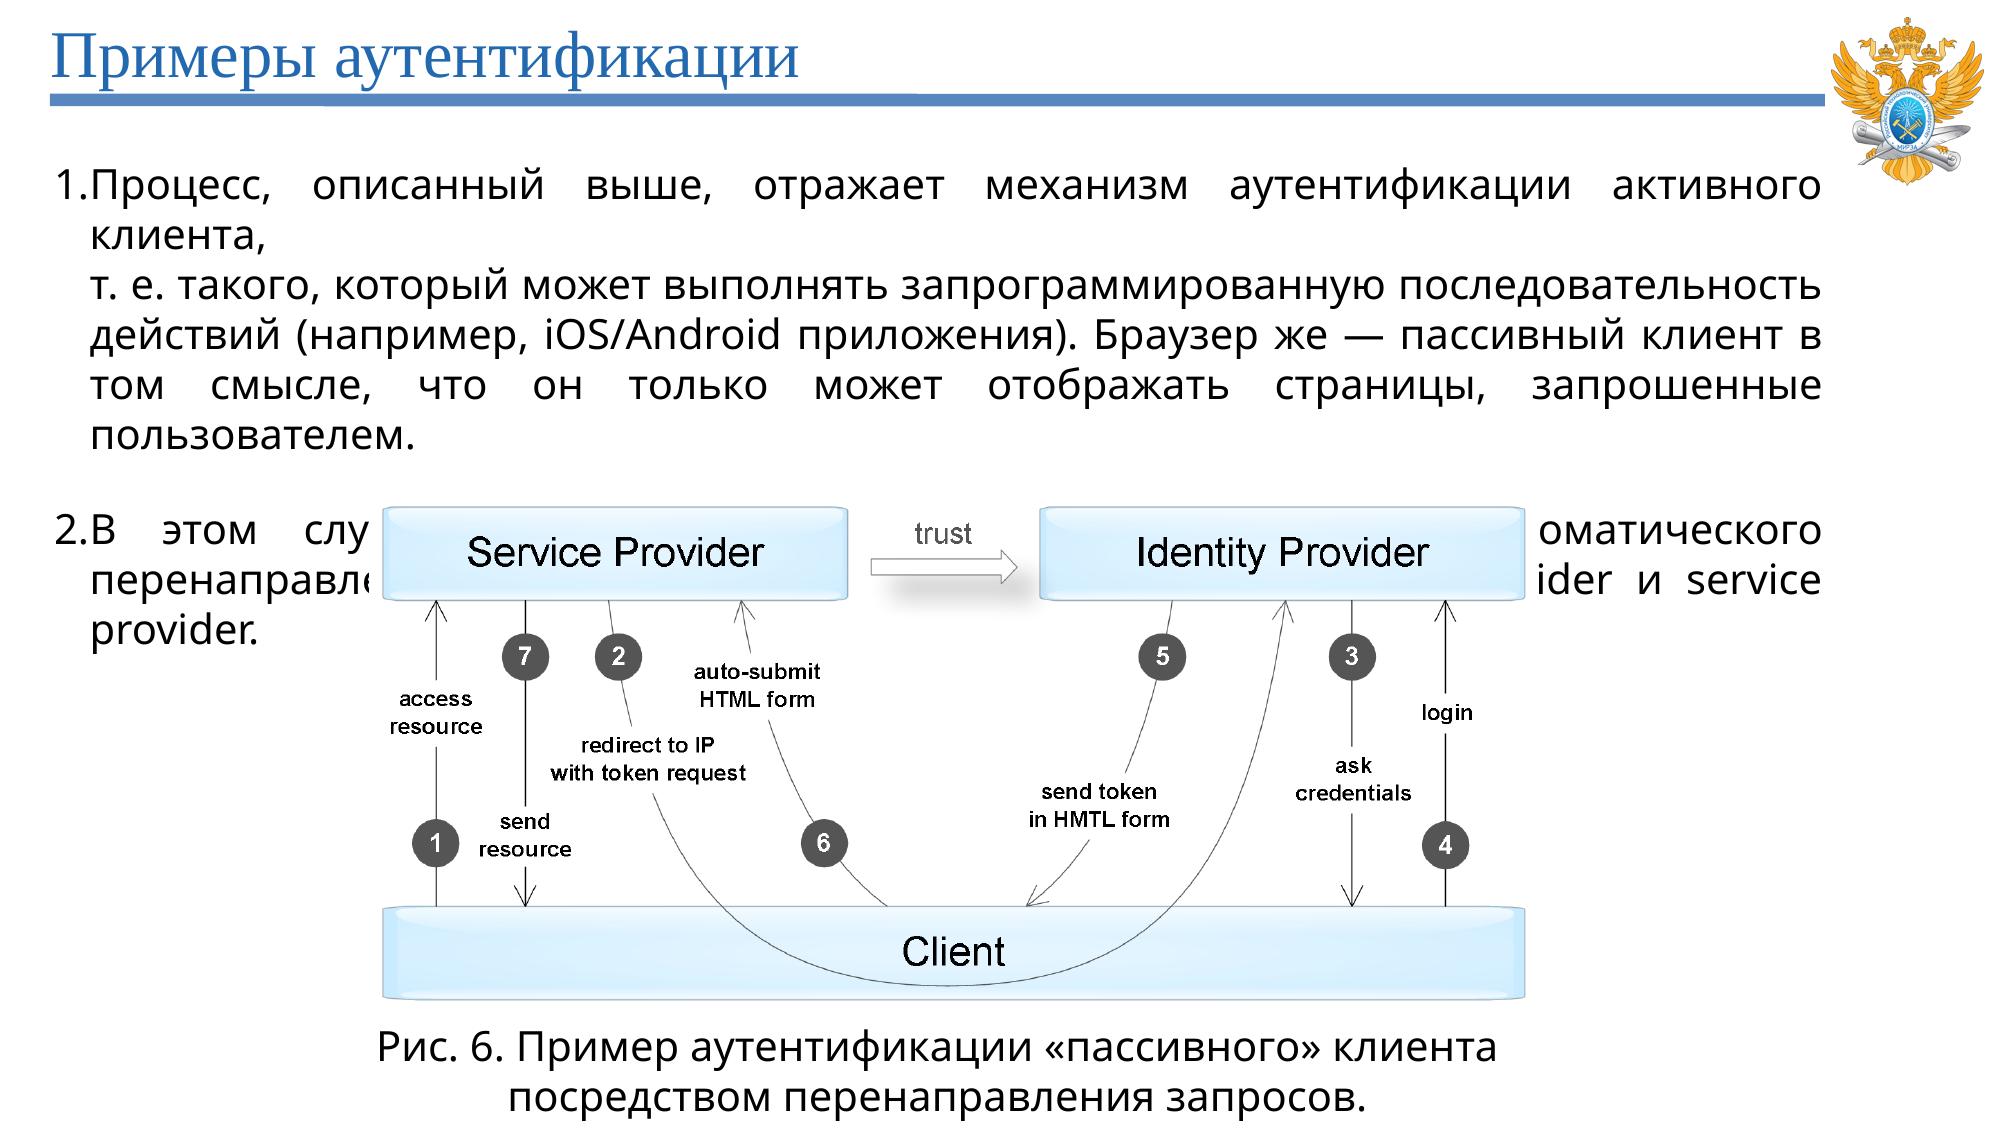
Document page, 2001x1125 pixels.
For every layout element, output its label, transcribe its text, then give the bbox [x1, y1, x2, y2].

text_box Процесс, описанный выше, отражает механизм аутентификации активного клиента, т. е. такого, который может выполнять запрограммированную последовательность действий (например, iOS/Android приложения). Браузер же — пассивный клиент в том смысле, что он только может отображать страницы, запрошенные пользователем. В этом случае аутентификация достигается посредством автоматического перенаправления браузера между веб-приложениями identity provider и service provider. [39, 149, 1838, 632]
picture [1824, 13, 1989, 188]
text_box Рис. 6. Пример аутентификации «пассивного» клиента посредством перенаправления запросов. [224, 1012, 1650, 1112]
picture [368, 493, 1538, 1013]
text_box Примеры аутентификации [50, 10, 1425, 89]
